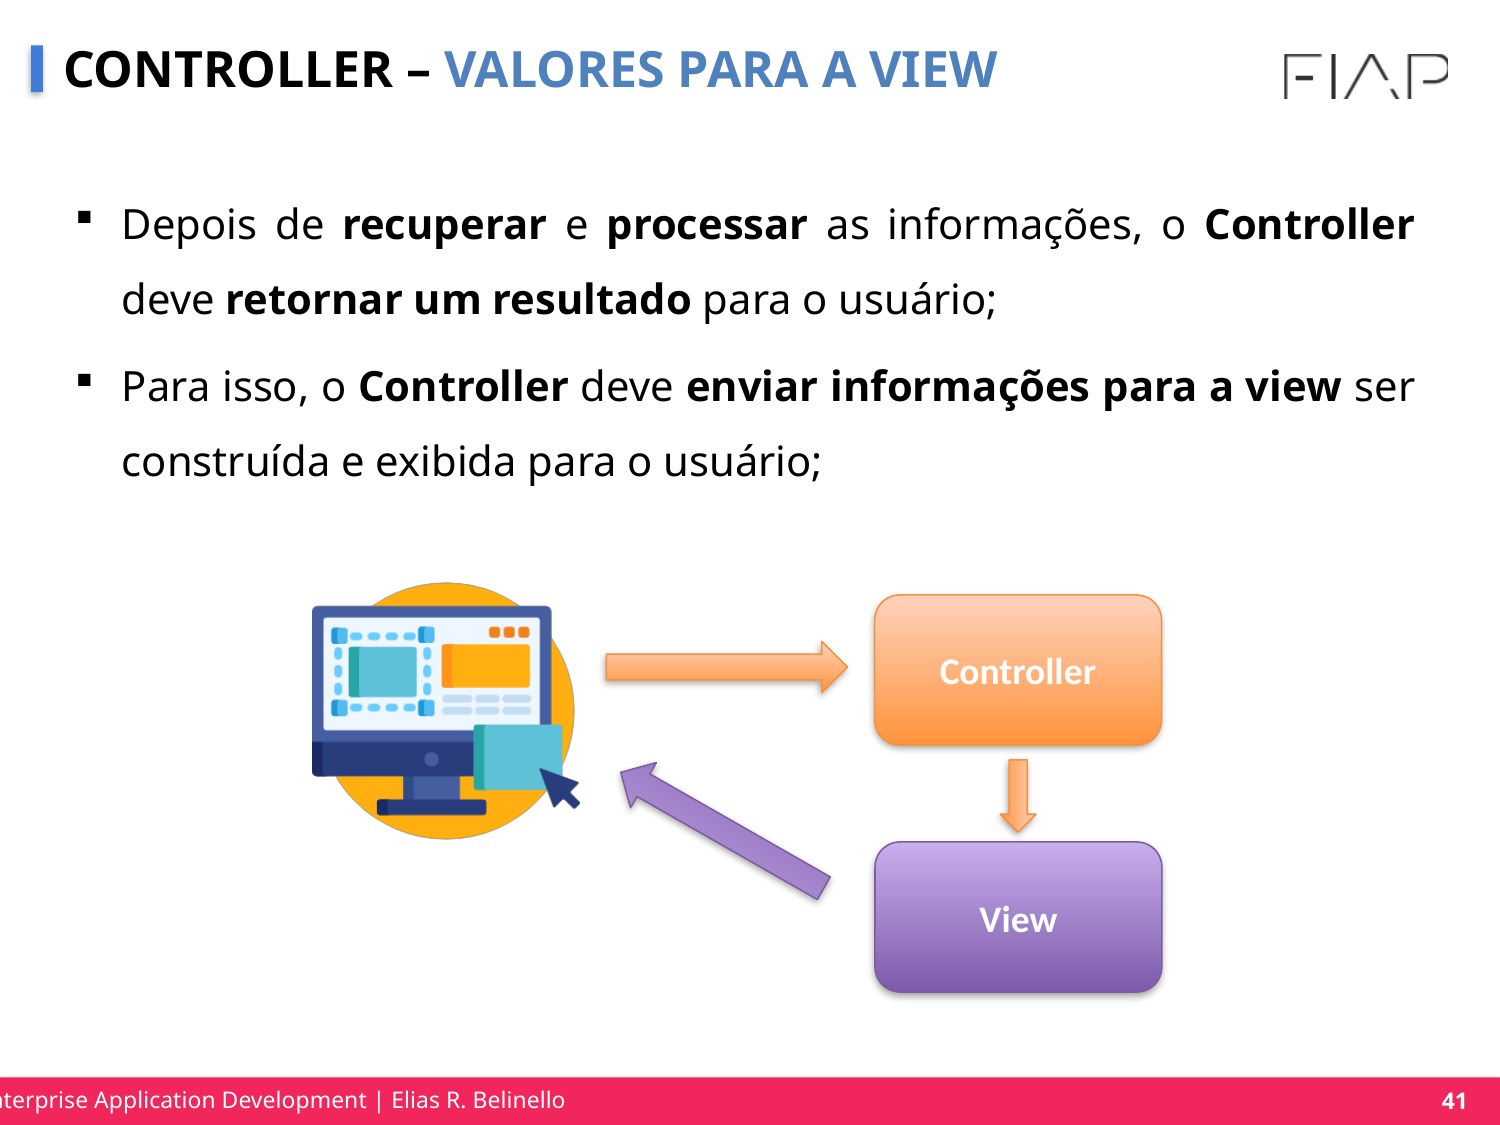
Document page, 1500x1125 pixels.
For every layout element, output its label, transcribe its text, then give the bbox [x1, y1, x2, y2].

text_box [999, 759, 1037, 833]
text_box [605, 640, 848, 694]
picture [312, 577, 580, 845]
text_box Depois de recuperar e processar as informações, o Controller deve retornar um resultado para o usuário; Para isso, o Controller deve enviar informações para a view ser construída e exibida para o usuário; [59, 165, 1431, 284]
text_box [620, 761, 831, 901]
title CONTROLLER – VALORES PARA A VIEW [48, 35, 1249, 101]
text_box Controller [873, 594, 1163, 746]
text_box View [874, 841, 1163, 993]
